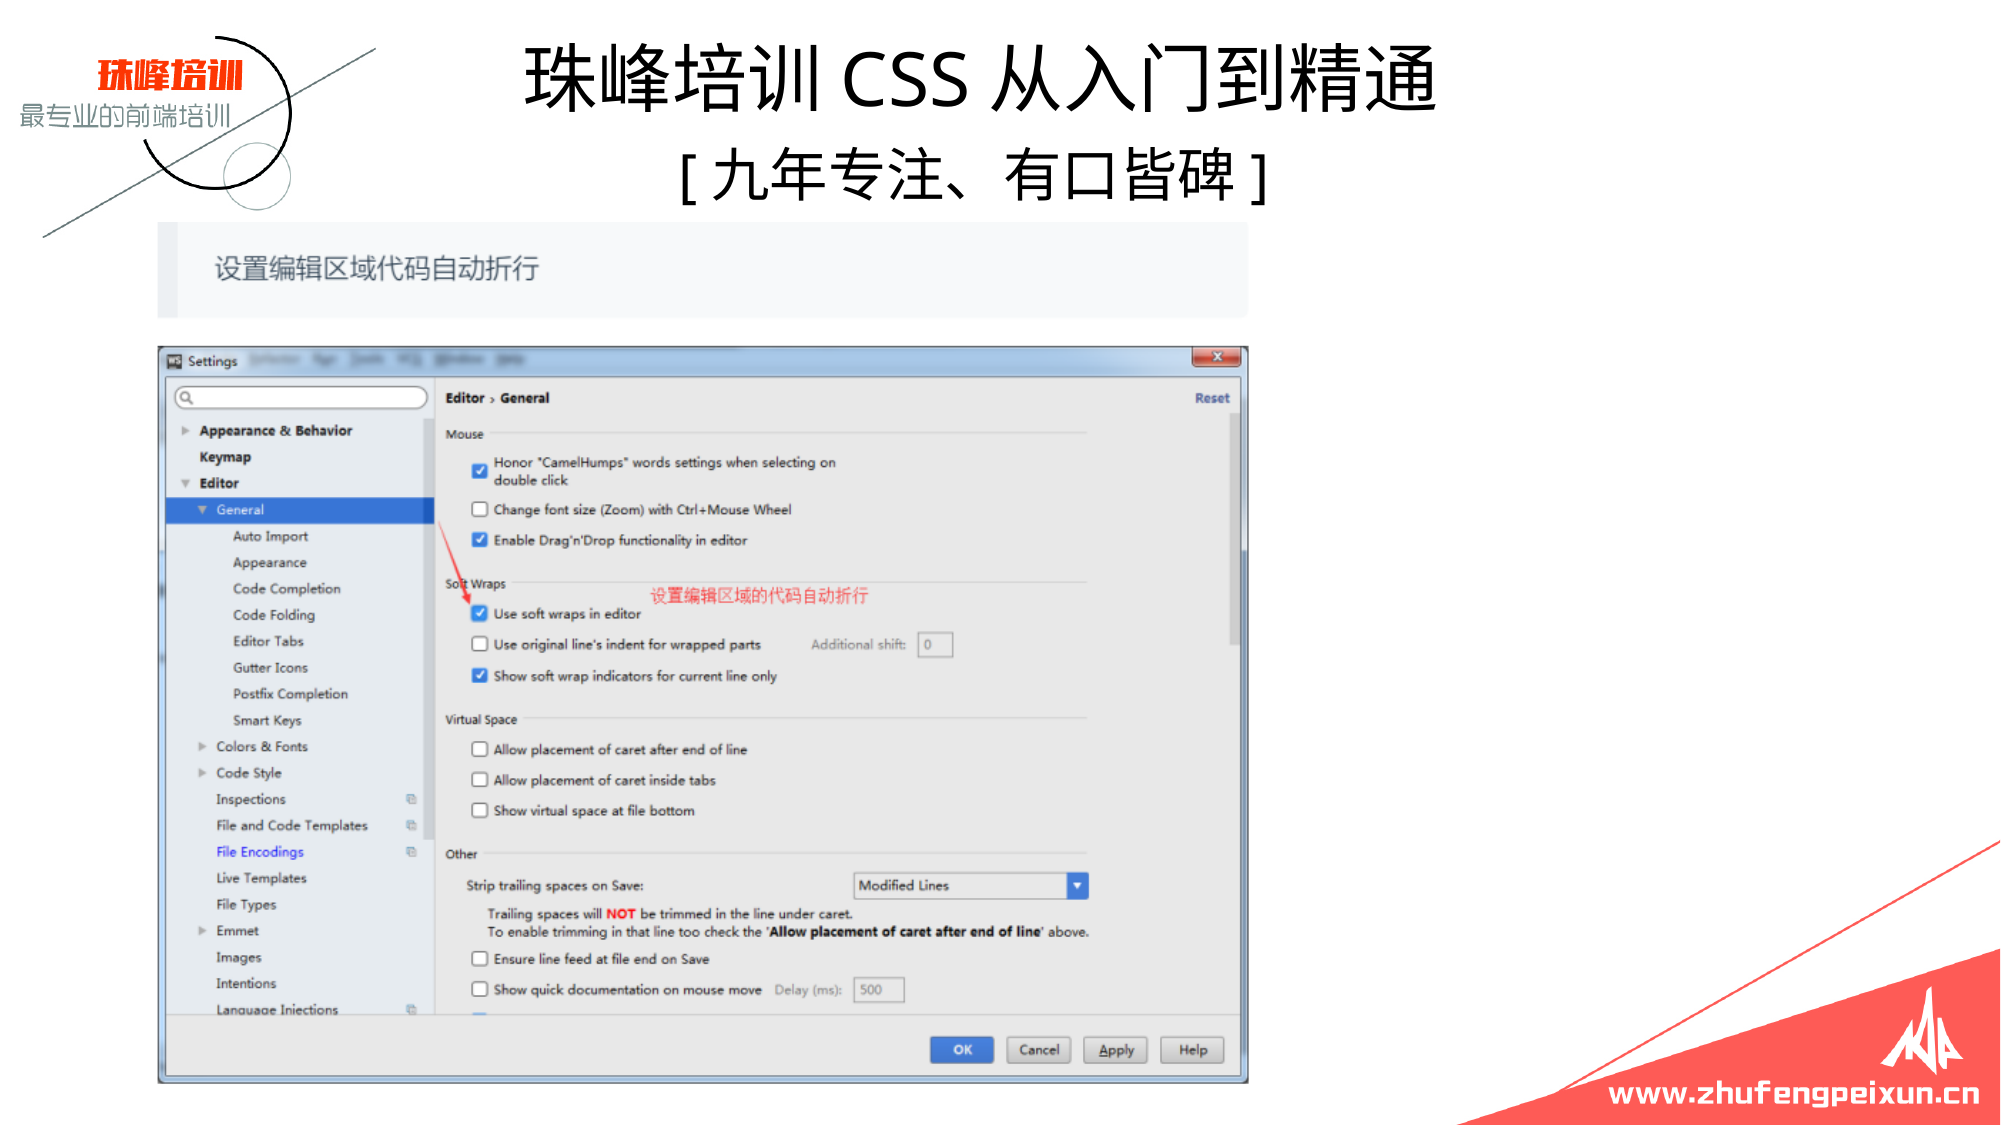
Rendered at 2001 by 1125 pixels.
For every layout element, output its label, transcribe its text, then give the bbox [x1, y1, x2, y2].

picture [18, 36, 376, 238]
text_box 珠峰培训CSS从入门到精通 [九年专注、有口皆碑] [507, 23, 1737, 264]
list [155, 222, 1256, 1094]
picture [1437, 796, 2001, 1125]
